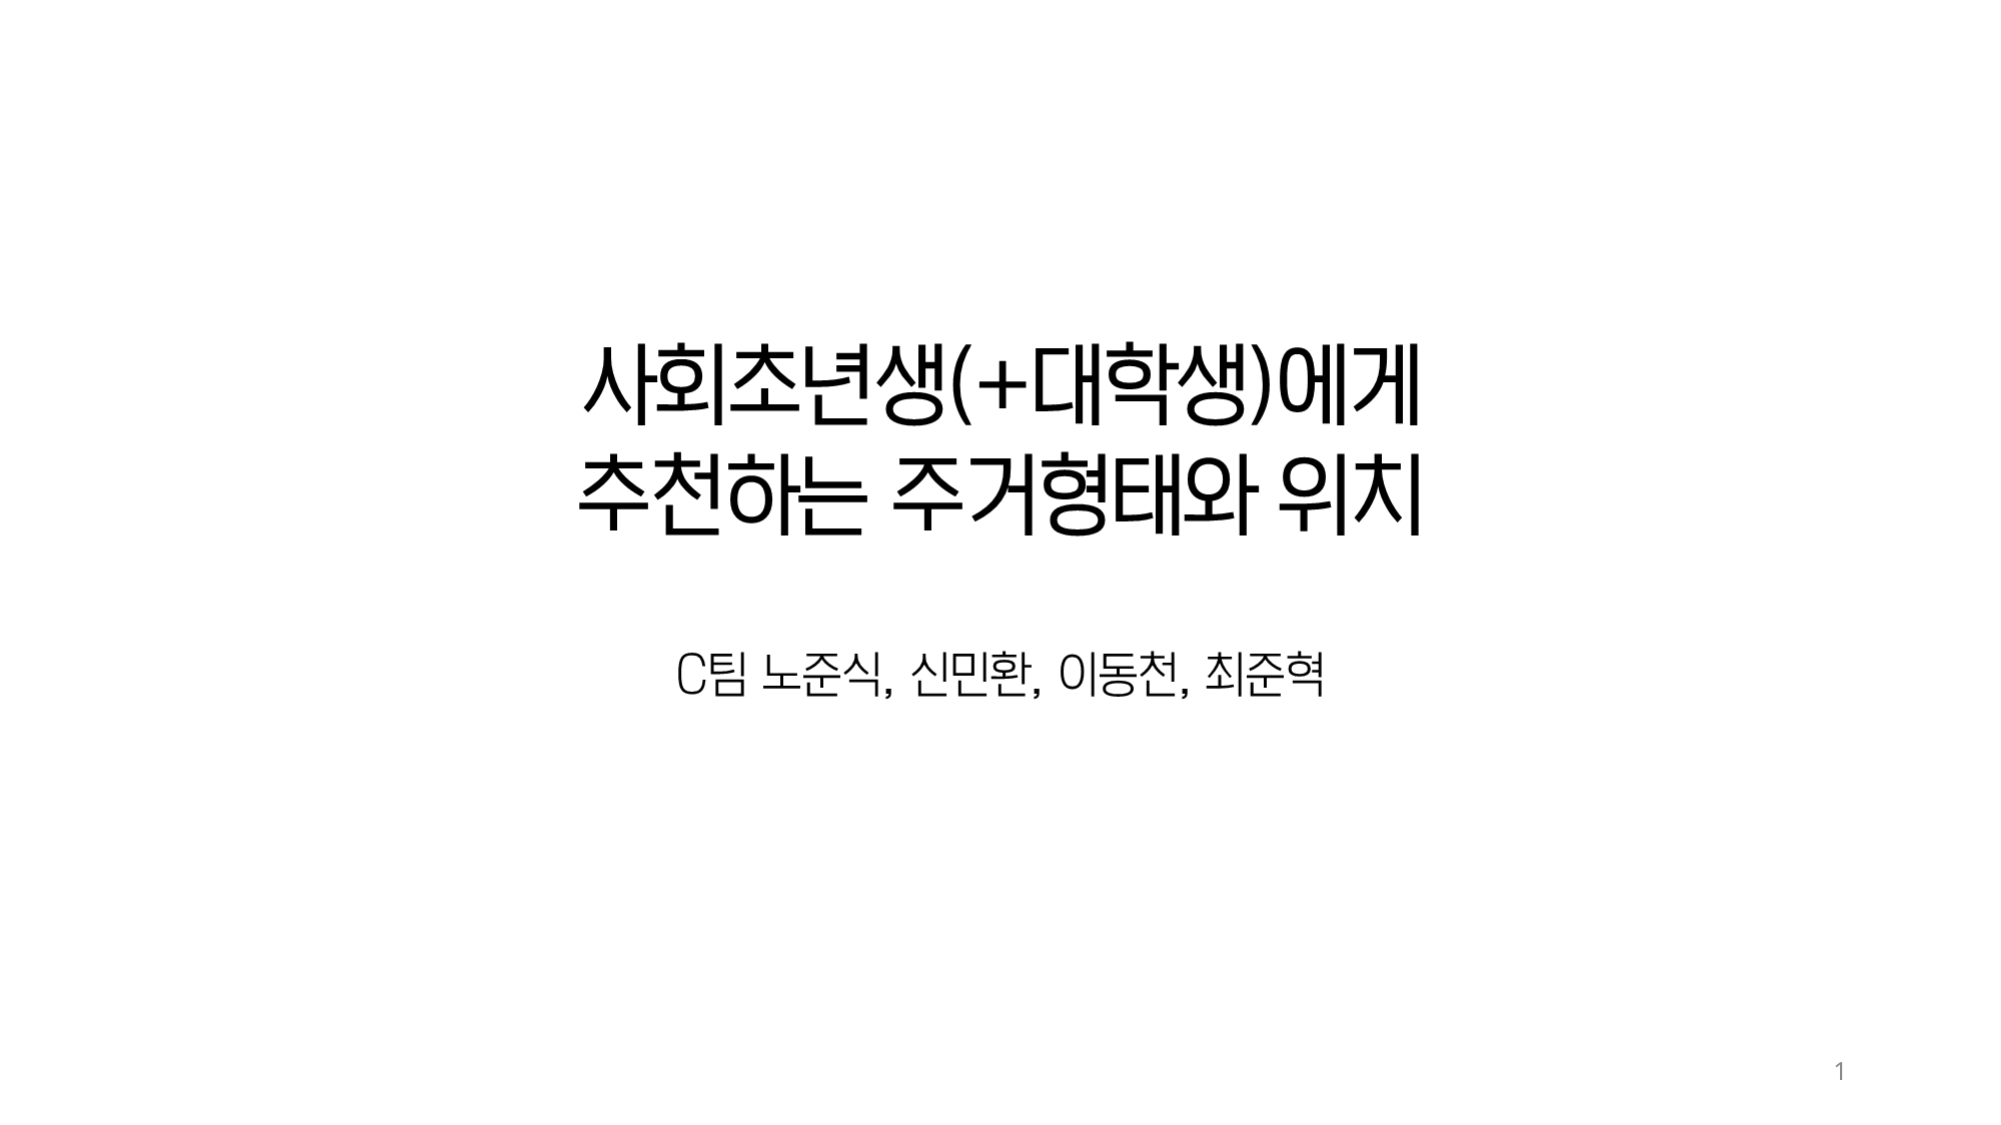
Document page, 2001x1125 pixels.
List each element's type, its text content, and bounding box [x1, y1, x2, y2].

picture [420, 160, 1580, 912]
slide_number 1 [1412, 1042, 1863, 1103]
